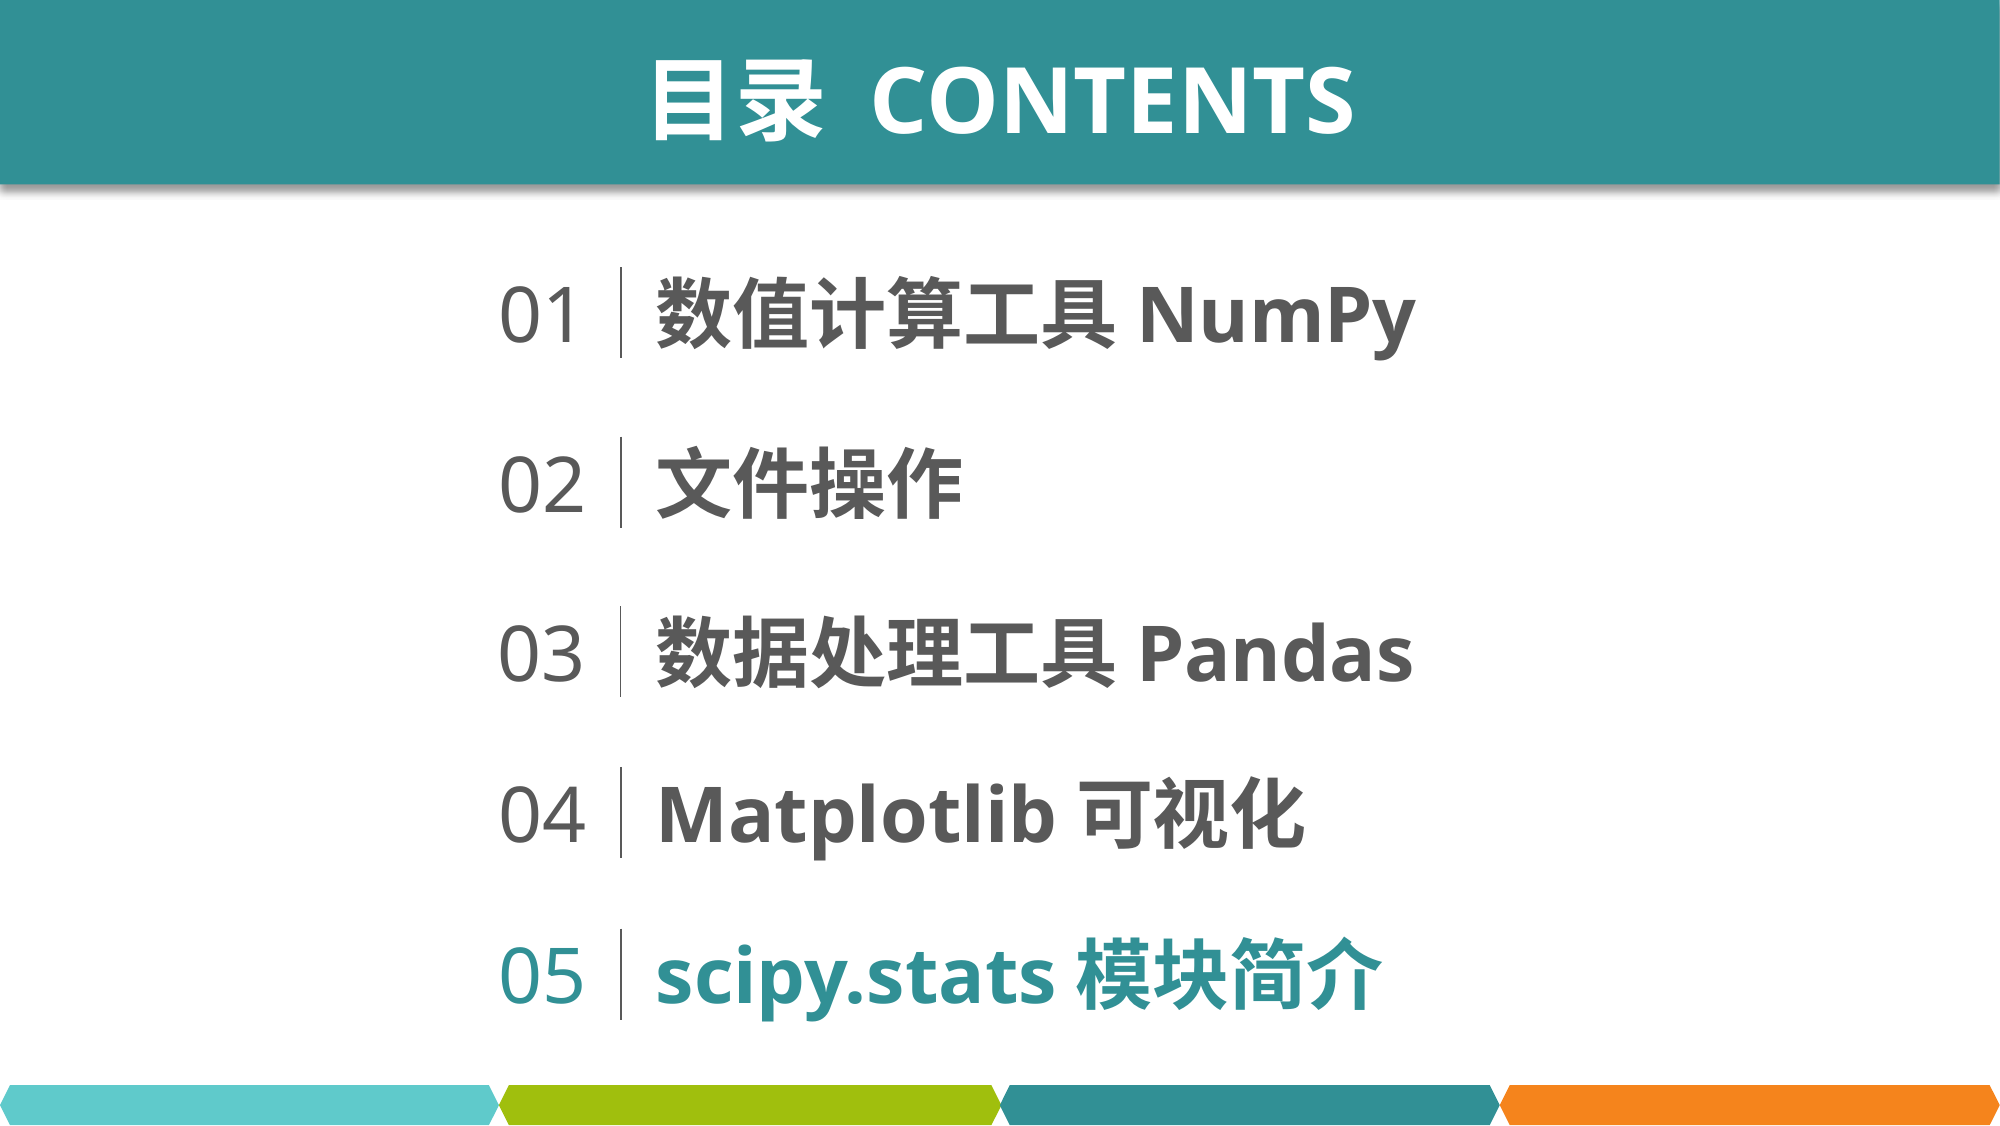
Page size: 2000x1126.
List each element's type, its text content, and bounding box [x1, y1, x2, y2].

text_box 04 [476, 755, 608, 868]
text_box 文件操作 [635, 424, 1922, 538]
text_box 数值计算工具NumPy [635, 255, 1744, 368]
text_box 目录 CONTENTS [628, 34, 1372, 160]
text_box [0, 1084, 2000, 1126]
text_box 01 [476, 255, 608, 368]
text_box scipy.stats模块简介 [635, 916, 1662, 1030]
text_box [0, 0, 2000, 185]
text_box 03 [476, 594, 608, 707]
text_box 数据处理工具Pandas [635, 594, 1661, 707]
text_box Matplotlib可视化 [635, 755, 1662, 868]
text_box 05 [476, 916, 608, 1030]
text_box 02 [476, 424, 608, 538]
